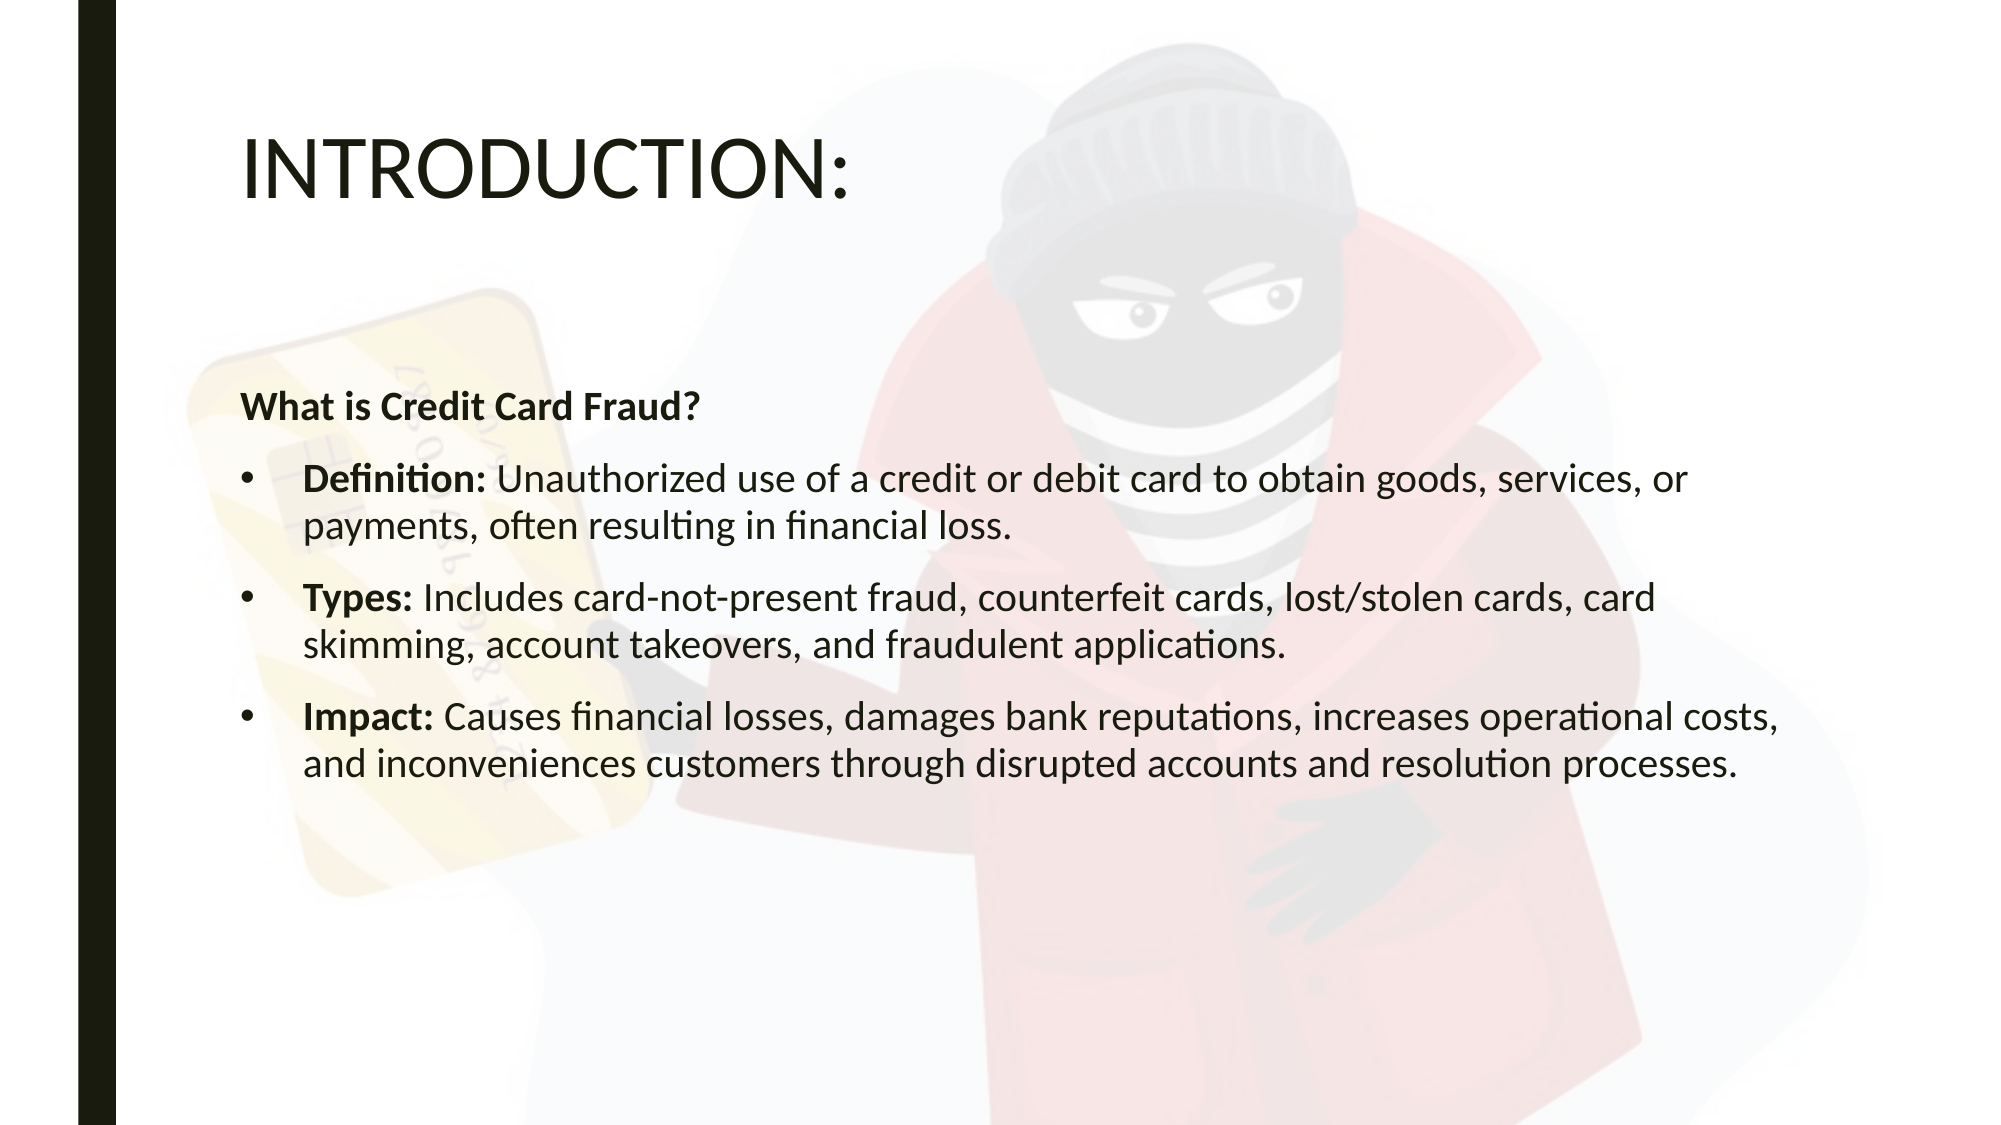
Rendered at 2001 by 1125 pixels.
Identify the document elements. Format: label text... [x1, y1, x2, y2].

title INTRODUCTION: [225, 112, 1800, 357]
list What is Credit Card Fraud? Definition: Unauthorized use of a credit or debit card to obtain goods, services, or payments, often resulting in financial loss. Types: Includes card-not-present fraud, counterfeit cards, lost/stolen cards, card skimming, account takeovers, and fraudulent applications. Impact: Causes financial losses, damages bank reputations, increases operational costs, and inconveniences customers through disrupted accounts and resolution processes. [225, 375, 1800, 963]
